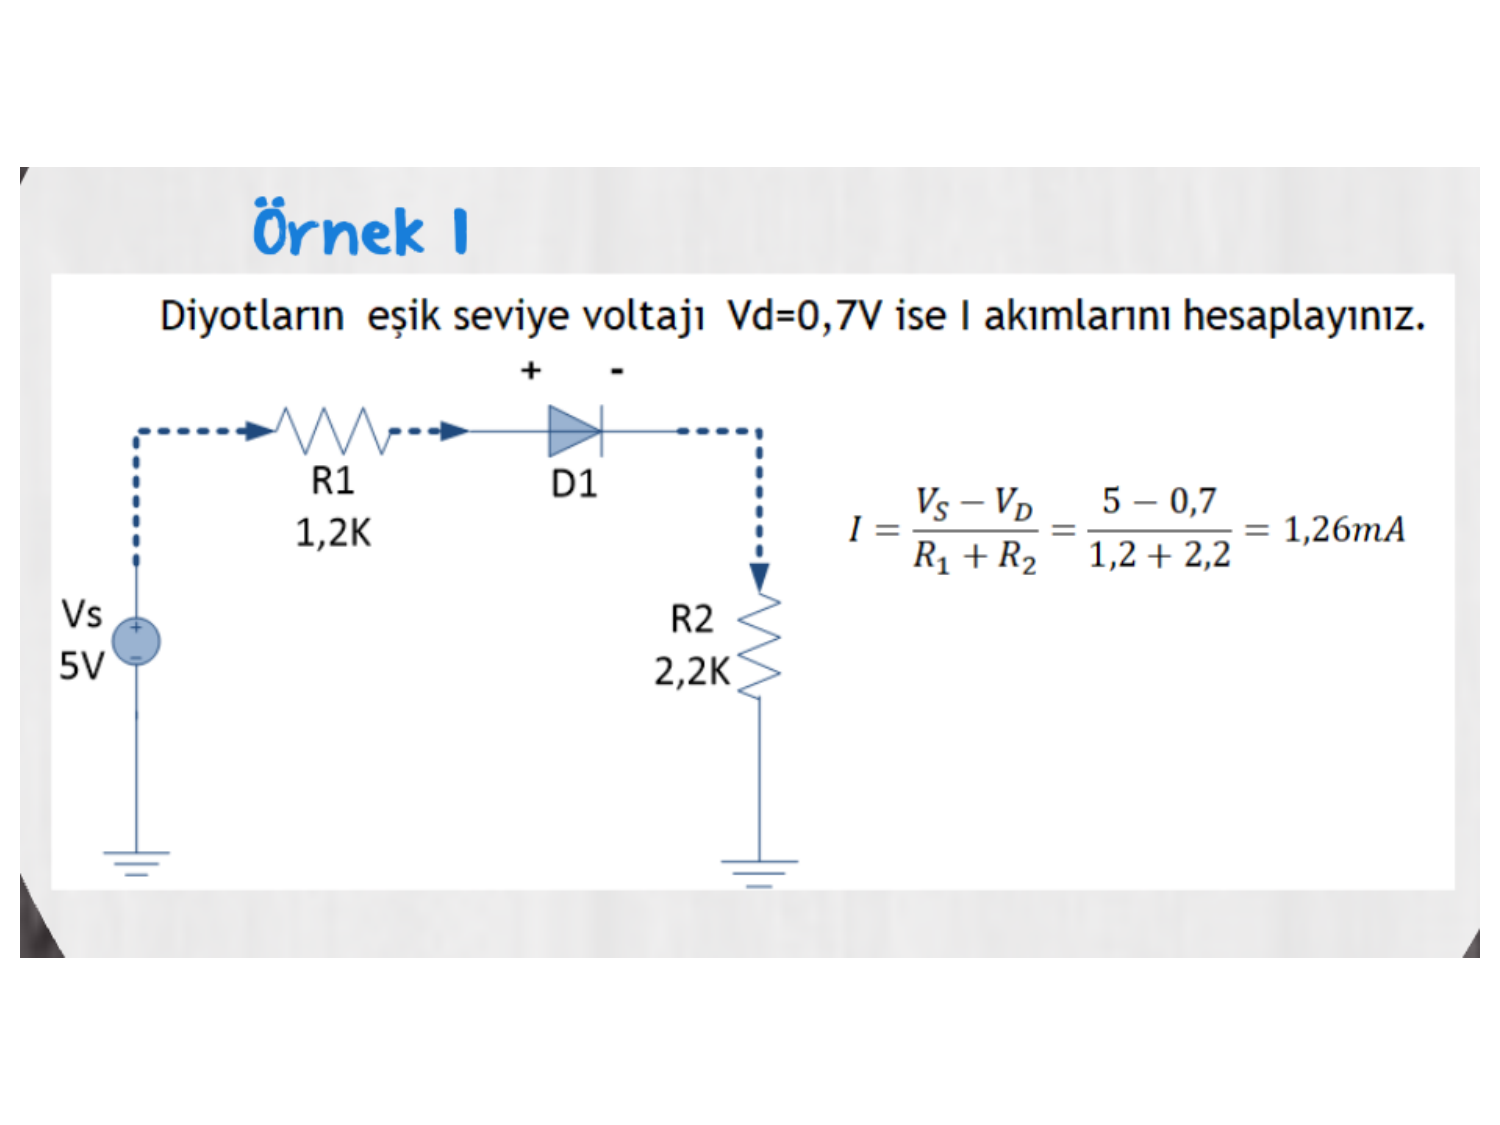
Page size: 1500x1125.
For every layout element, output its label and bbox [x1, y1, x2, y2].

picture [19, 166, 1480, 958]
